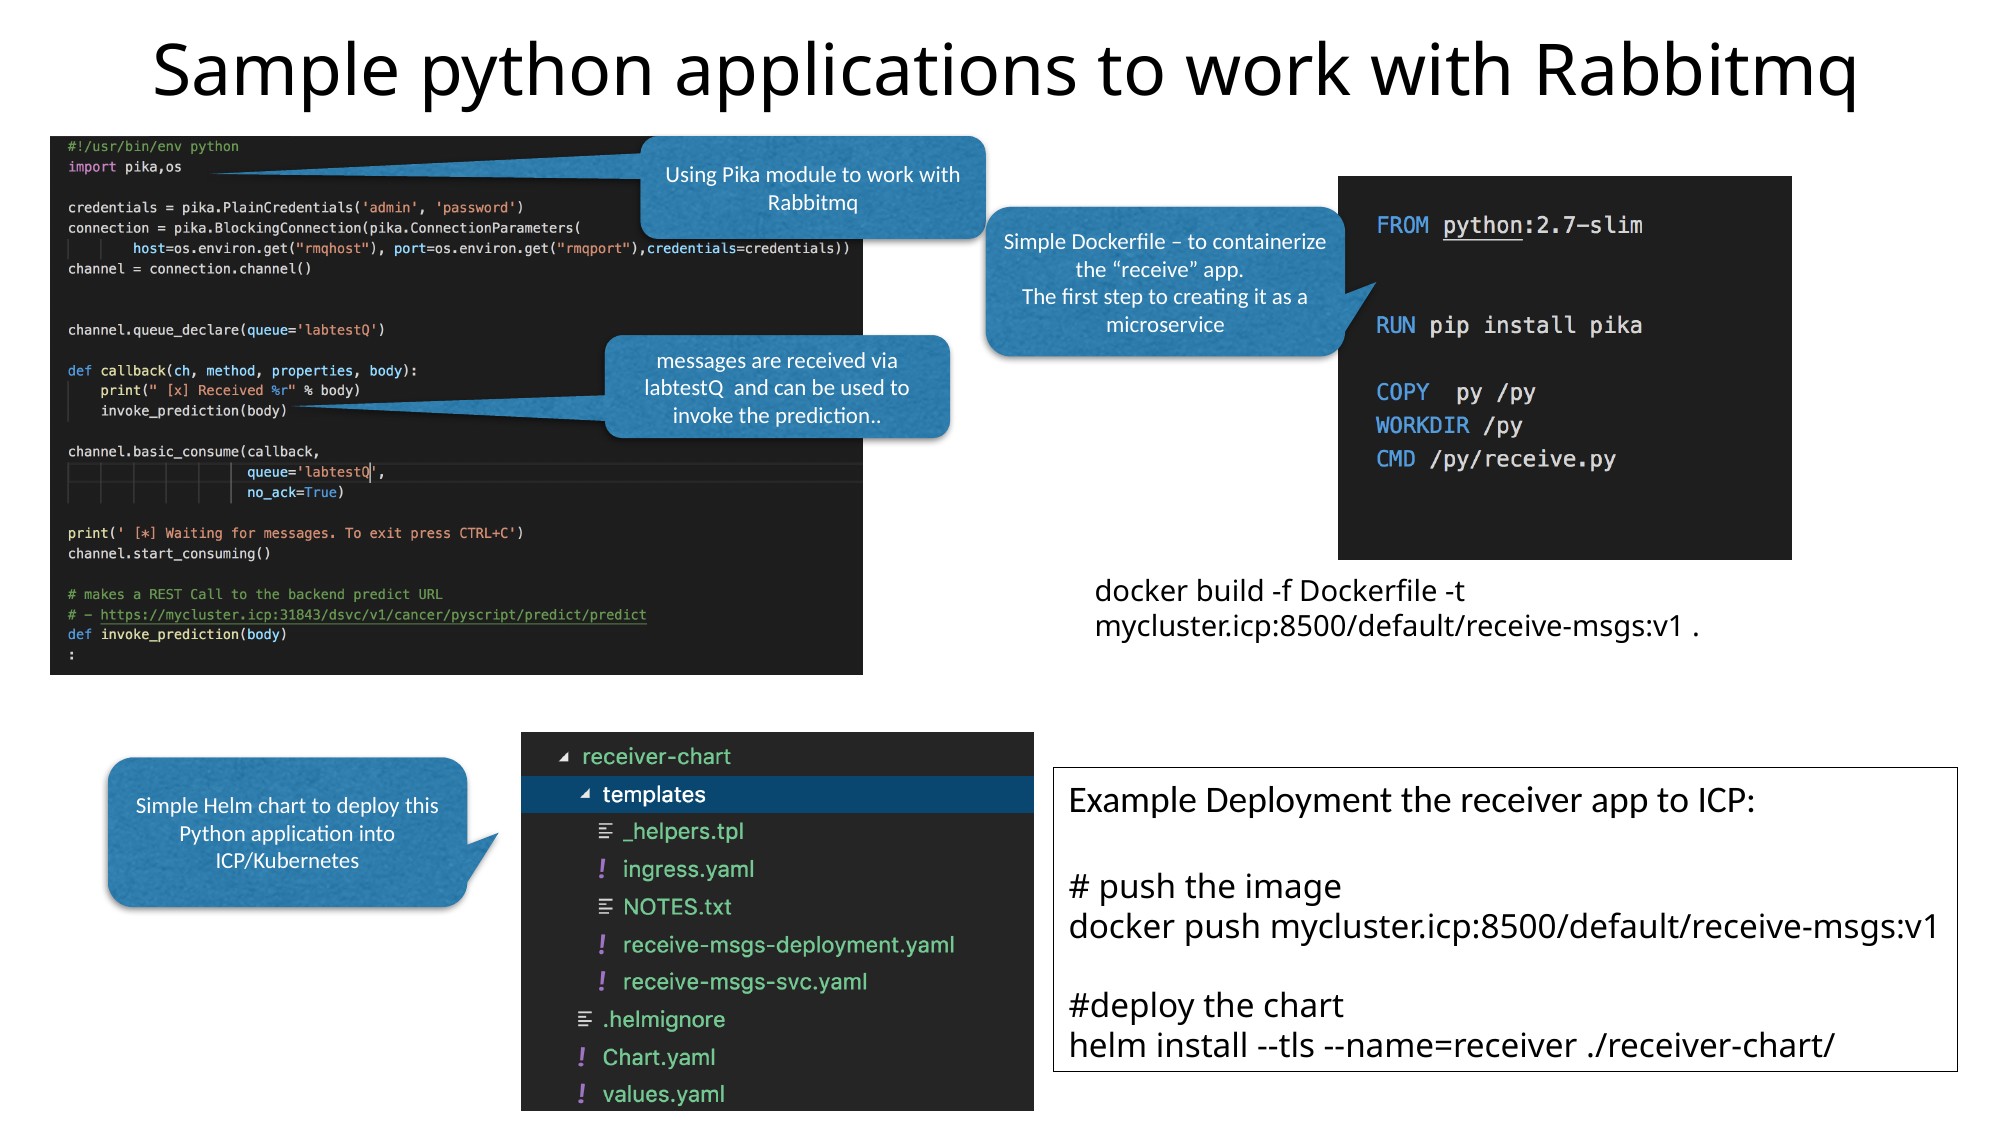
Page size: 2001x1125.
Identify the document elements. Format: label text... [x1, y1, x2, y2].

picture [50, 136, 863, 675]
picture [1338, 176, 1792, 560]
text_box docker build -f Dockerfile -t mycluster.icp:8500/default/receive-msgs:v1 . [1079, 564, 1884, 650]
text_box Using Pika module to work with Rabbitmq [863, 136, 986, 239]
text_box Example Deployment the receiver app to ICP: # push the image docker push mycluster.icp:8500/default/receive-msgs:v1 #deploy the chart helm install --tls --name=receiver ./receiver-chart/ [1053, 767, 1958, 1072]
text_box messages are received via labtestQ and can be used to invoke the prediction.. [863, 335, 951, 439]
picture [521, 732, 1034, 1111]
text_box Simple Helm chart to deploy this Python application into ICP/Kubernetes [108, 757, 499, 908]
text_box Simple Dockerfile – to containerize the “receive” app. The first step to creating it as a microservice [985, 206, 1338, 357]
title Sample python applications to work with Rabbitmq [137, 23, 1897, 121]
